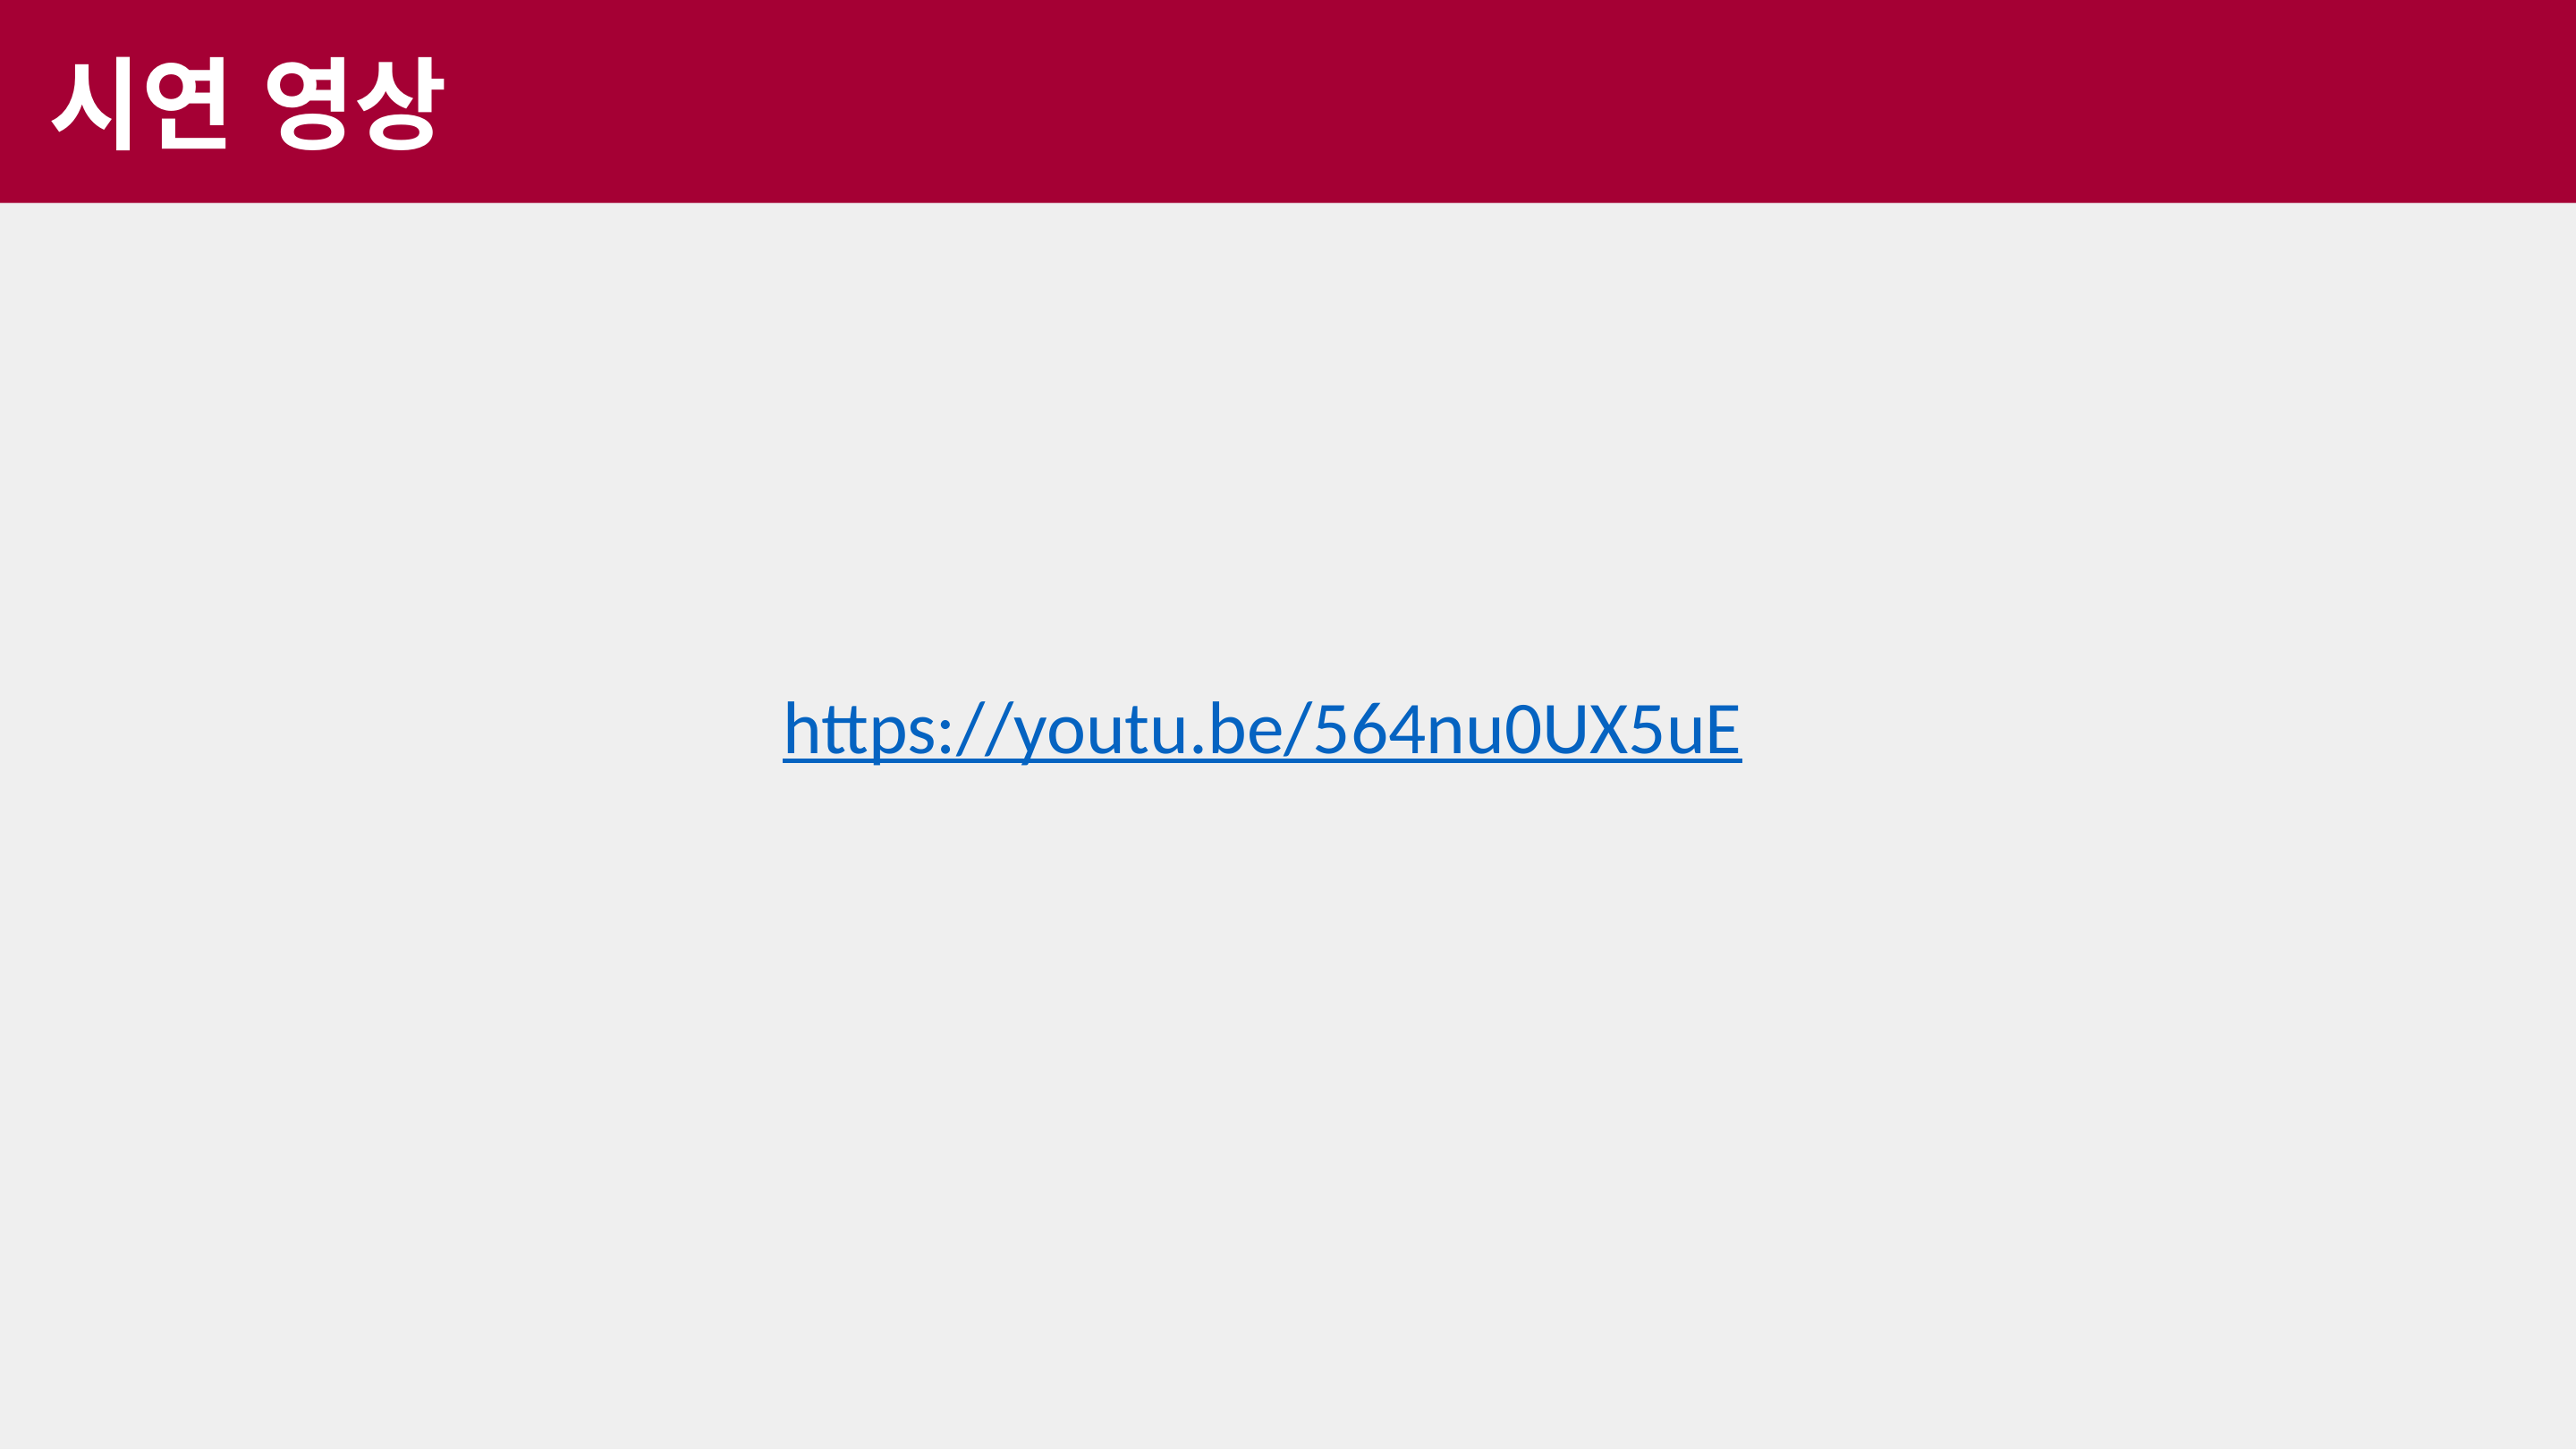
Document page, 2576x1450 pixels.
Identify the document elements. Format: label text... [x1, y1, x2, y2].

text_box 시연 영상 [36, 35, 2118, 169]
text_box https://youtu.be/564nu0UX5uE [769, 672, 2118, 776]
picture [0, 0, 2576, 1449]
